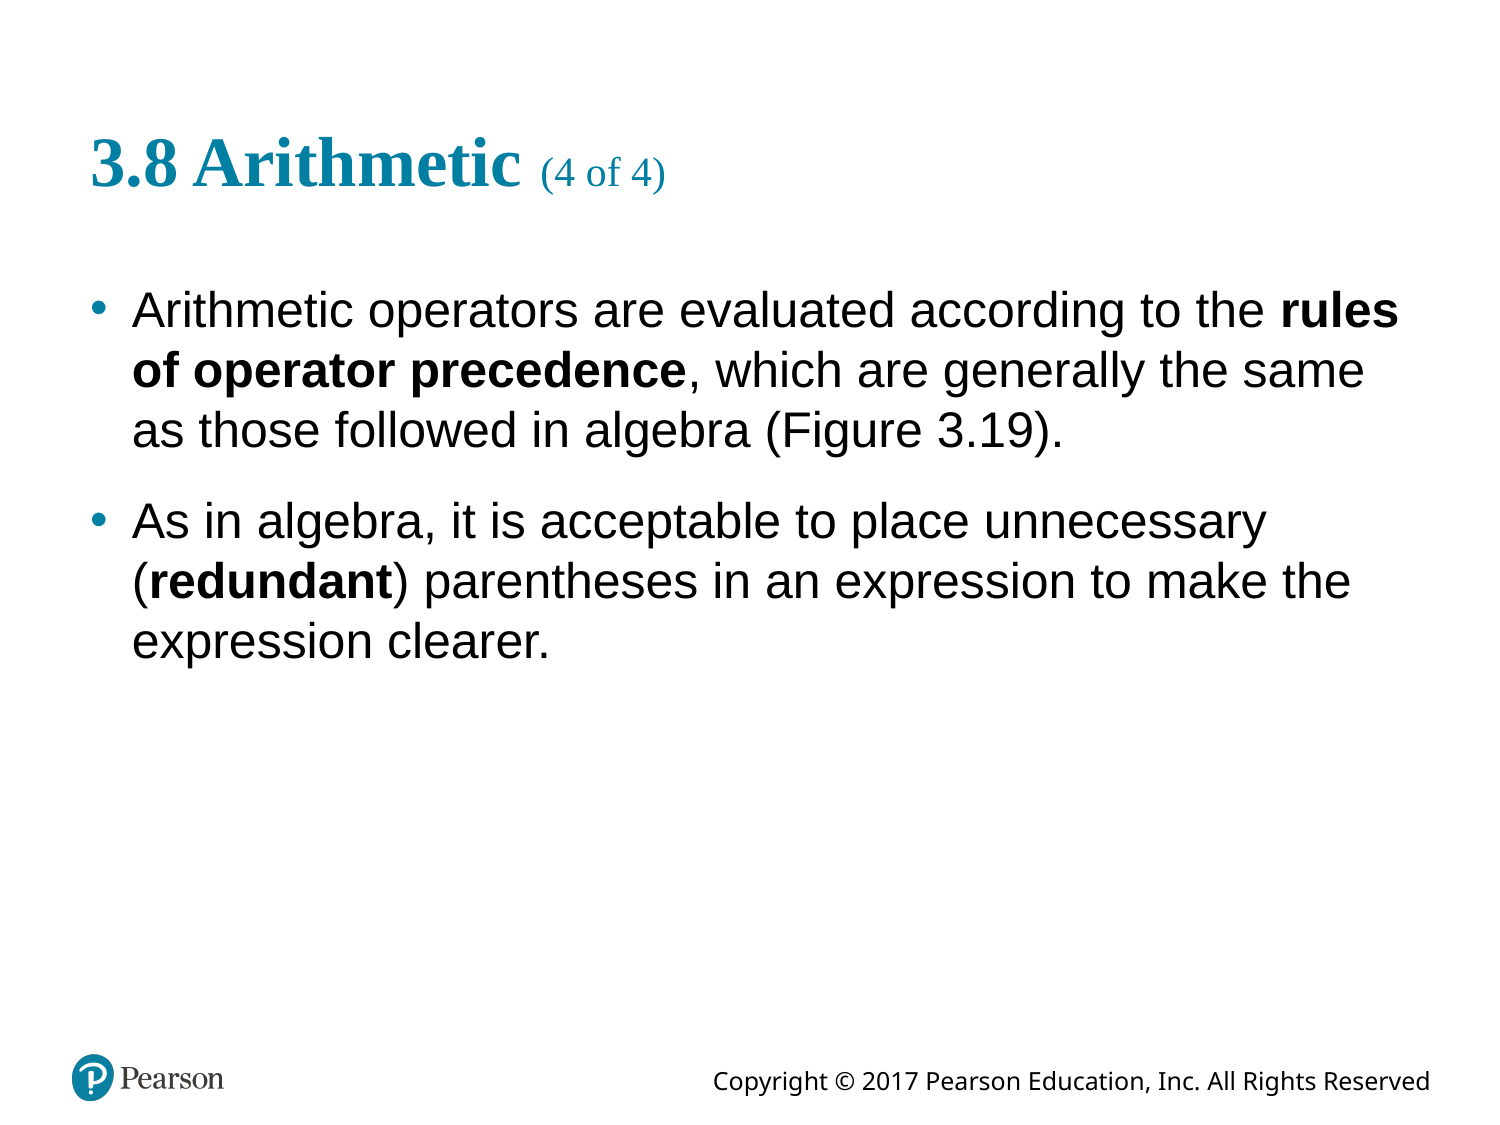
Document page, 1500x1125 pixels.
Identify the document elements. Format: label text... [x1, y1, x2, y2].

picture [72, 1054, 88, 1070]
picture [98, 1054, 224, 1101]
picture [80, 1063, 106, 1088]
list Arithmetic operators are evaluated according to the rules of operator precedence, which are generally the same as those followed in algebra (Figure 3.19). As in algebra, it is acceptable to place unnecessary (redundant) parentheses in an ex­pression to make the expression clearer. [75, 262, 1425, 1005]
title 3.8 Arithmetic (4 of 4) [75, 35, 1425, 216]
picture [72, 1087, 83, 1101]
